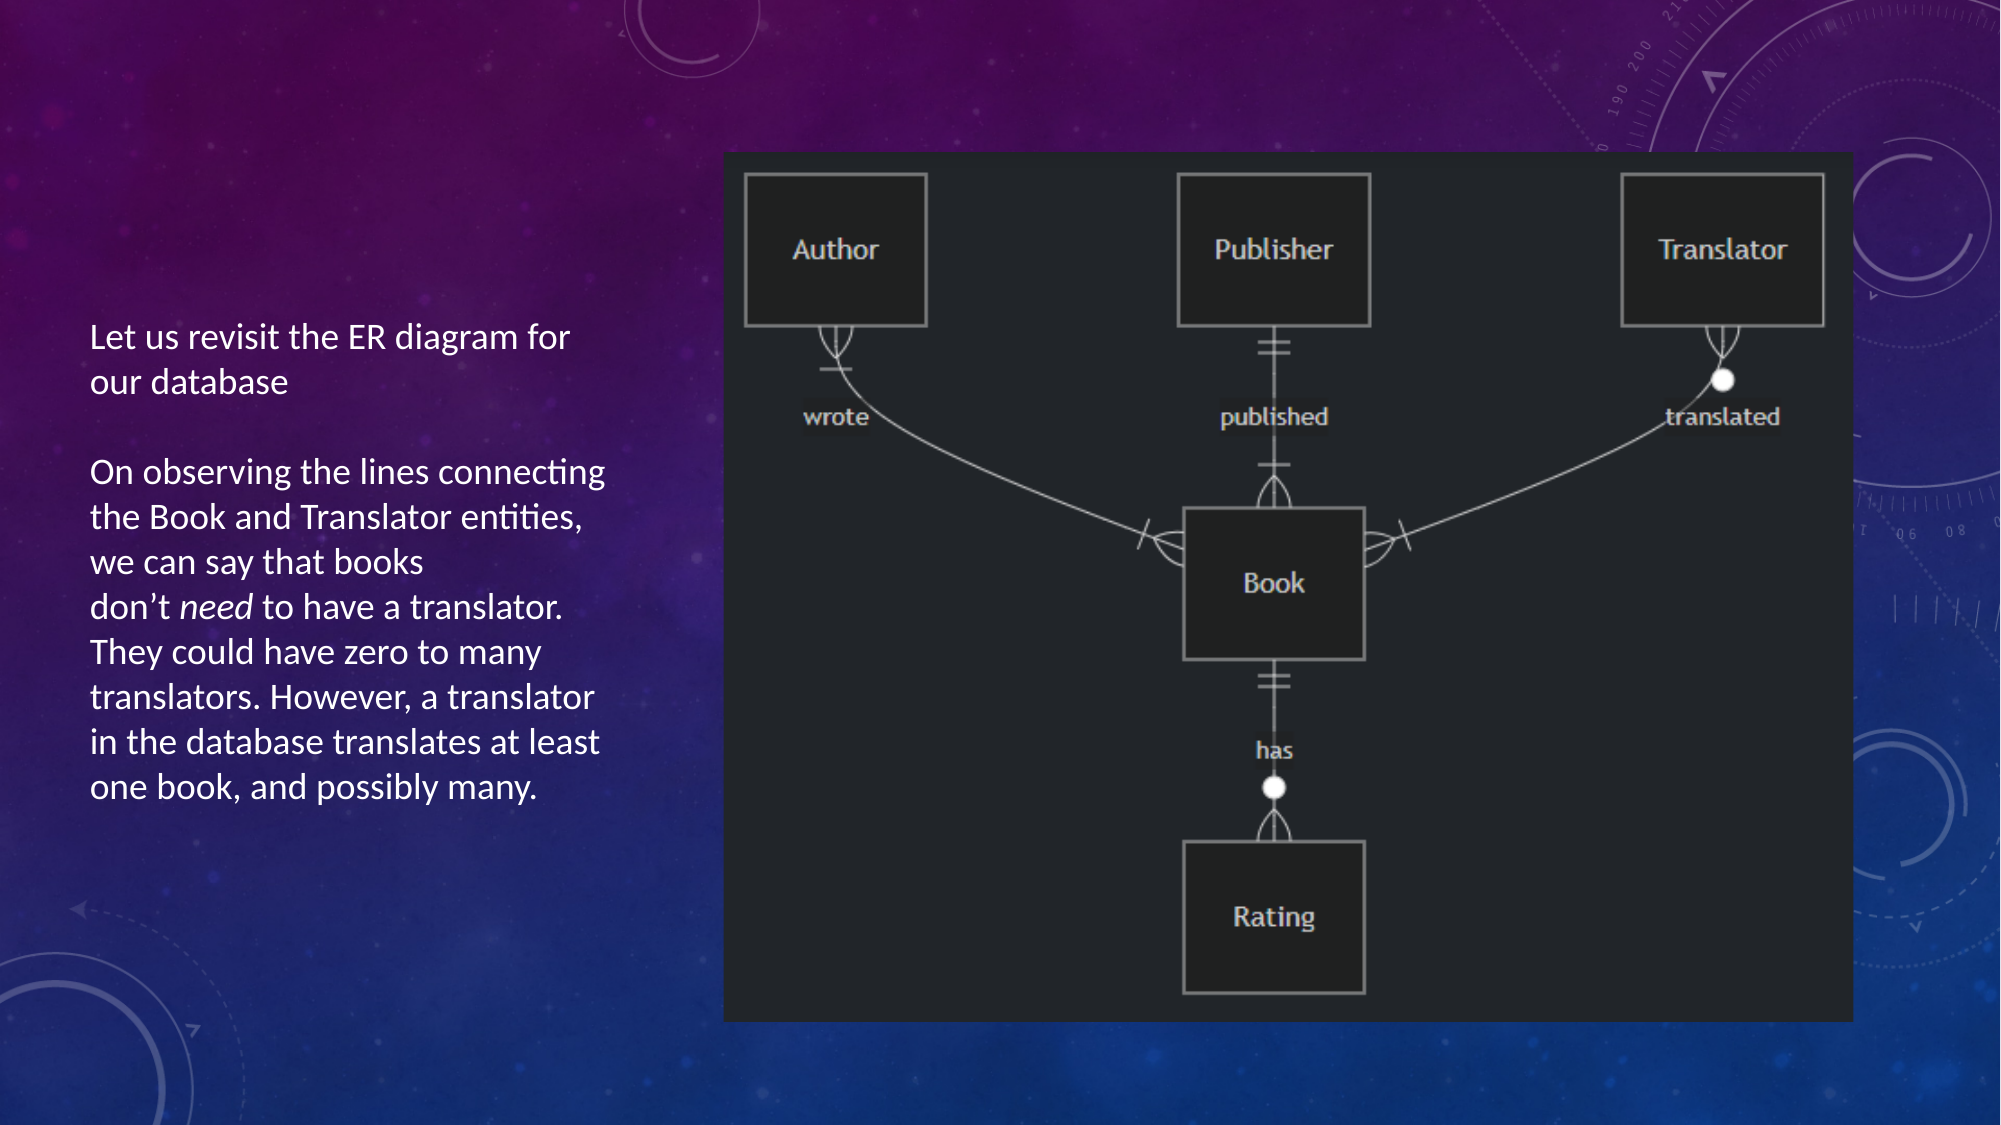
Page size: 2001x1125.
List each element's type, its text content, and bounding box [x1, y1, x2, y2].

text_box Let us revisit the ER diagram for our database On observing the lines connecting the Book and Translator entities, we can say that books don’t need to have a translator. They could have zero to many translators. However, a translator in the database translates at least one book, and possibly many. [75, 304, 645, 815]
picture [0, 0, 2001, 1125]
